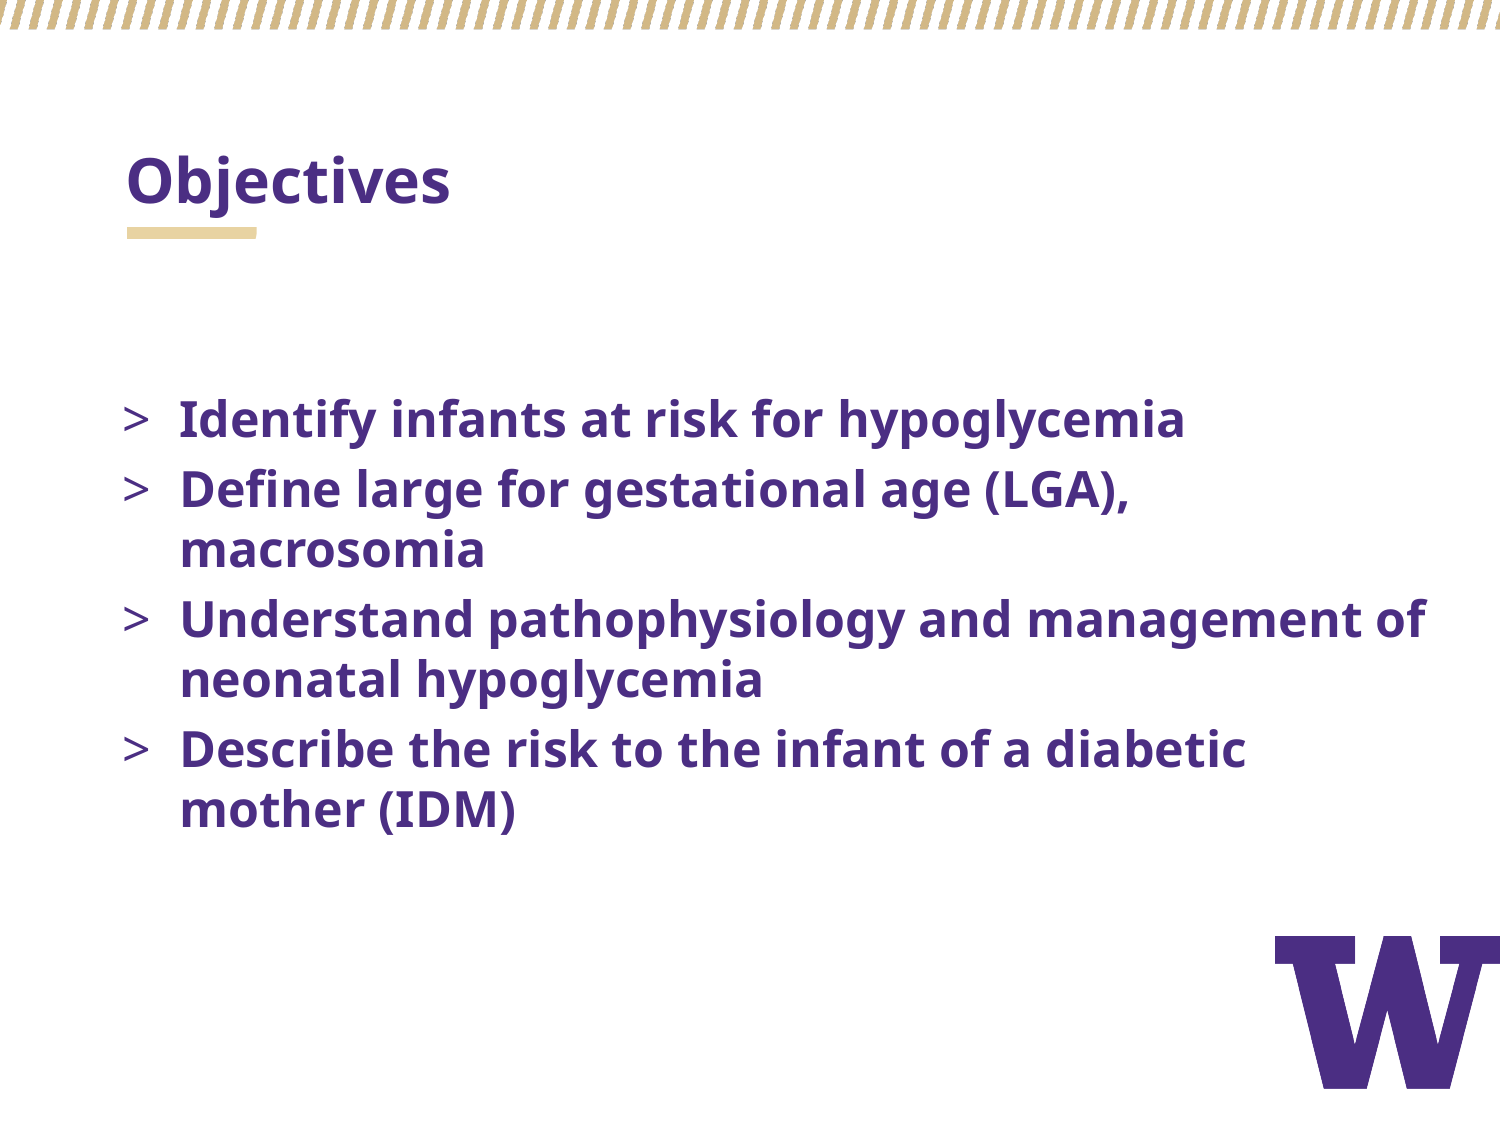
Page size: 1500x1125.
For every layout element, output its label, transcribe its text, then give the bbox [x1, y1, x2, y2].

picture [1275, 936, 1500, 1089]
list Identify infants at risk for hypoglycemia Define large for gestational age (LGA), macrosomia Understand pathophysiology and management of neonatal hypoglycemia Describe the risk to the infant of a diabetic mother (IDM) [108, 380, 1453, 893]
title Objectives [110, 59, 1453, 224]
picture [0, 0, 1500, 33]
